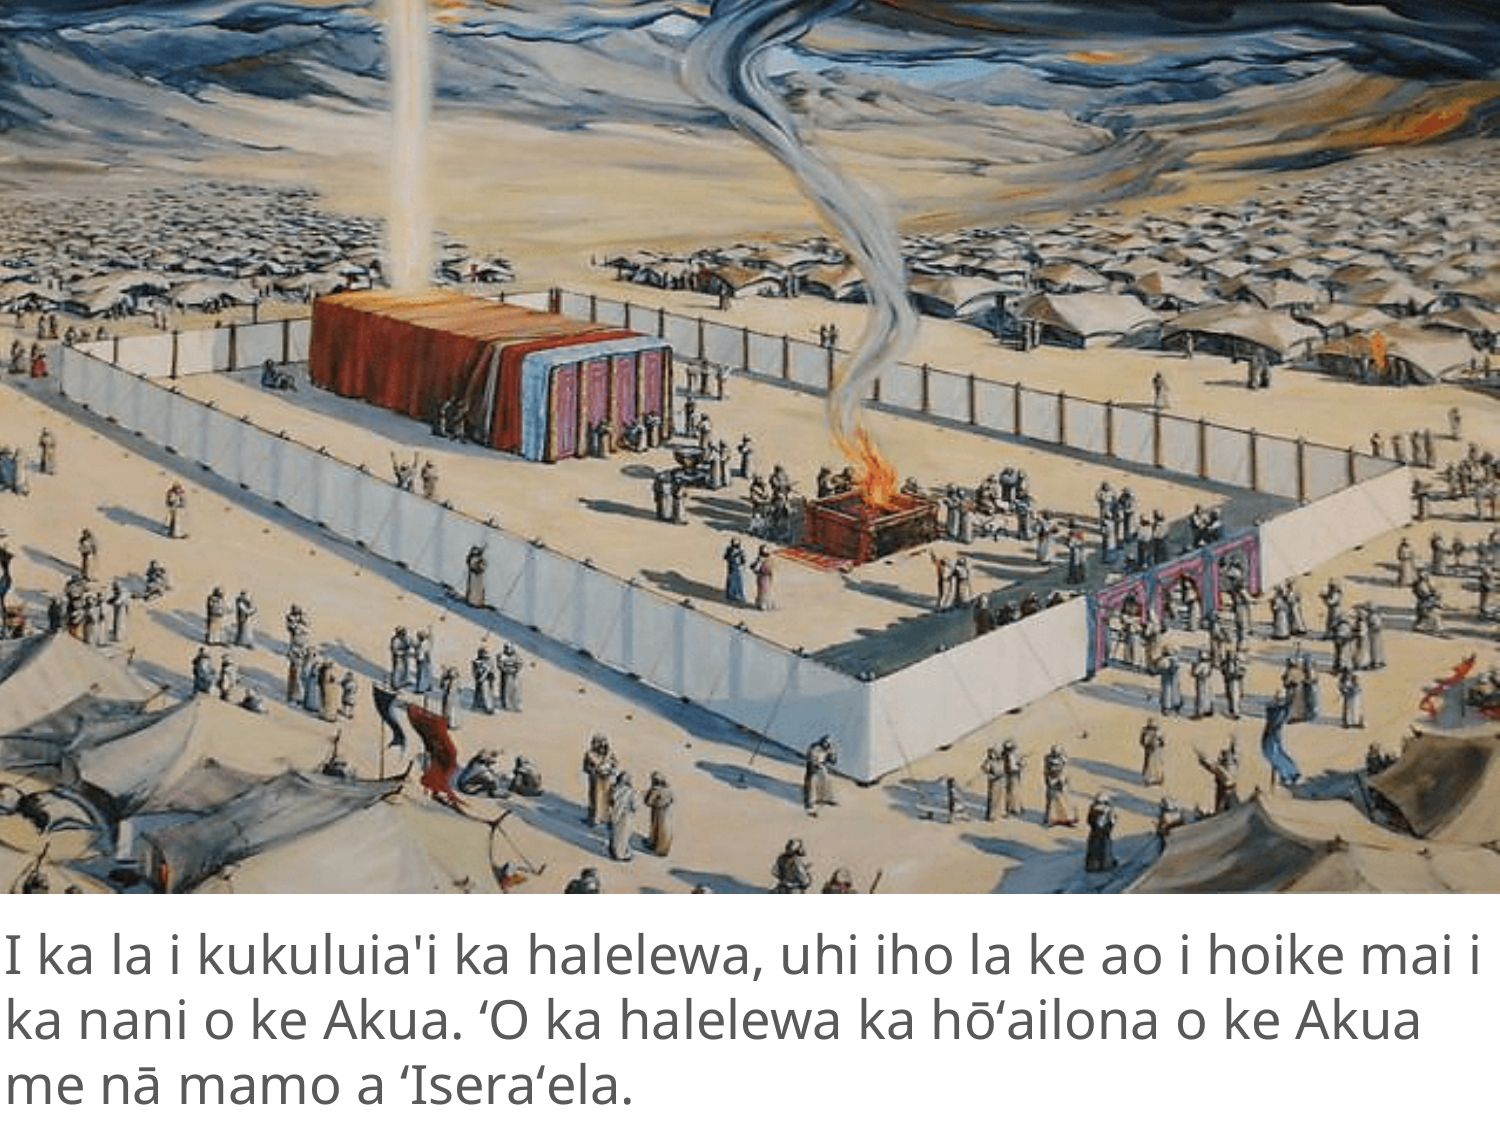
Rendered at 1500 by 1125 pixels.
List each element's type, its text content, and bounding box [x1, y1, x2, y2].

text_box I ka la i kukuluia'i ka halelewa, uhi iho la ke ao i hoike mai i ka nani o ke Akua. ʻO ka halelewa ka hōʻailona o ke Akua me nā mamo a ʻIseraʻela. [0, 912, 1500, 1123]
picture [0, 0, 1500, 894]
